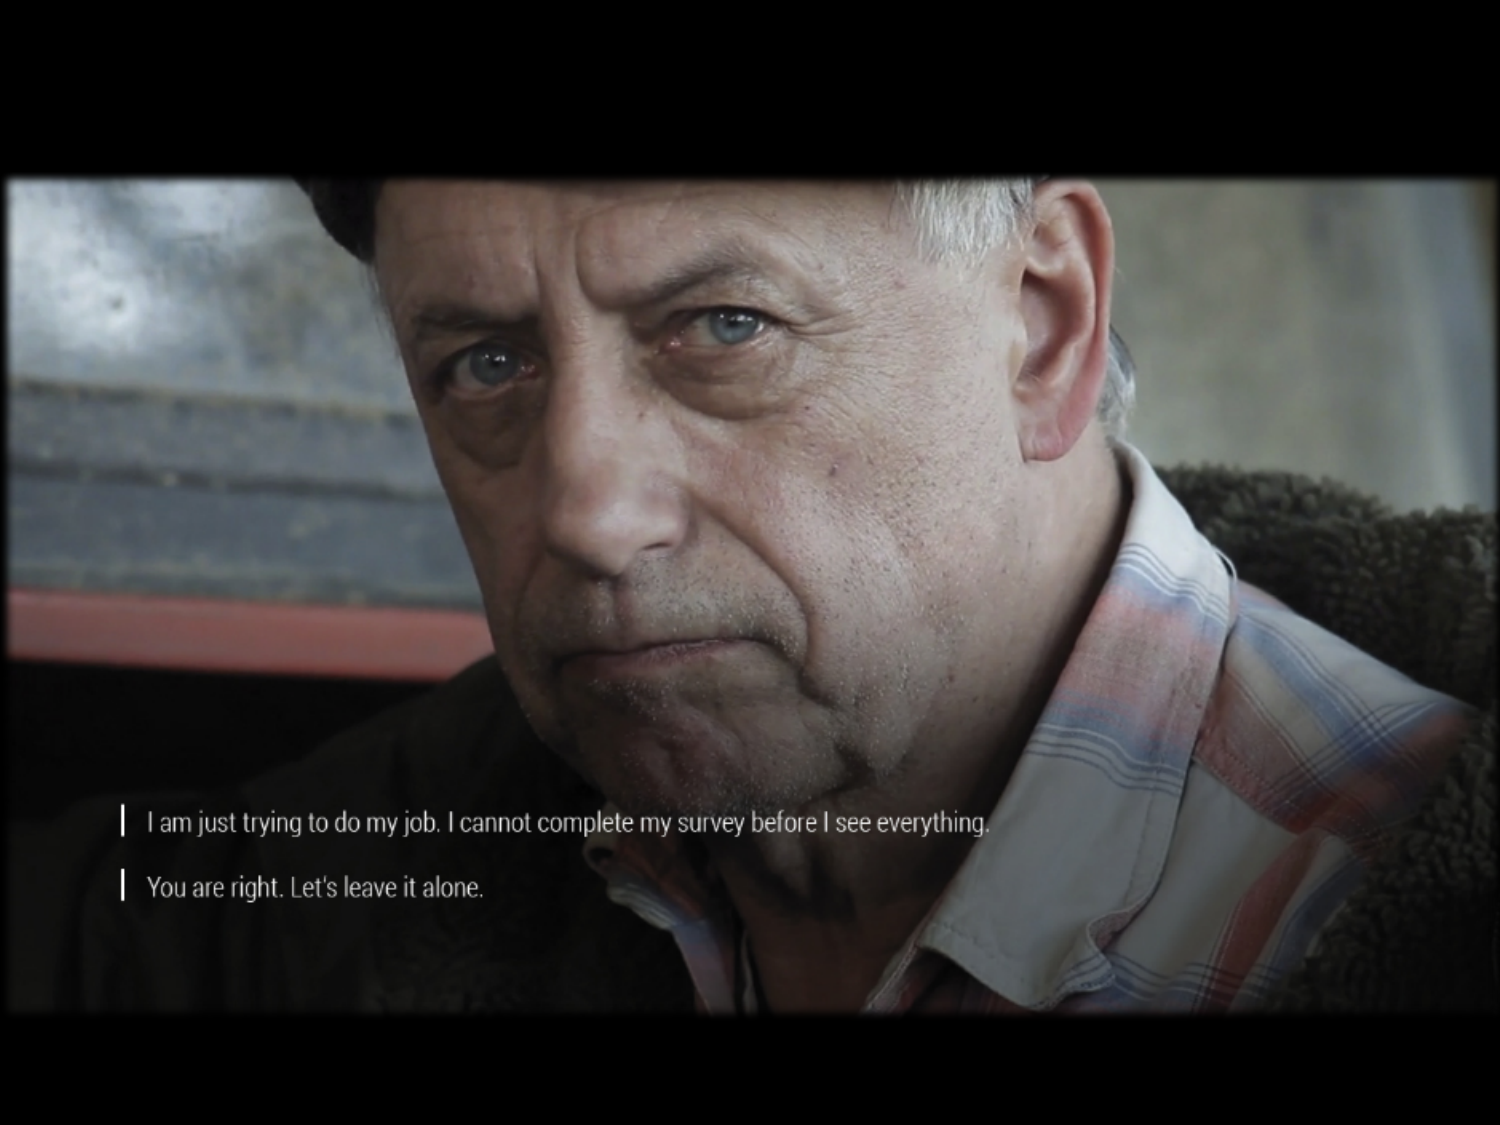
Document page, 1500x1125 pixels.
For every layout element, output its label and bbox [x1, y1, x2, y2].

picture [0, 172, 1500, 1021]
